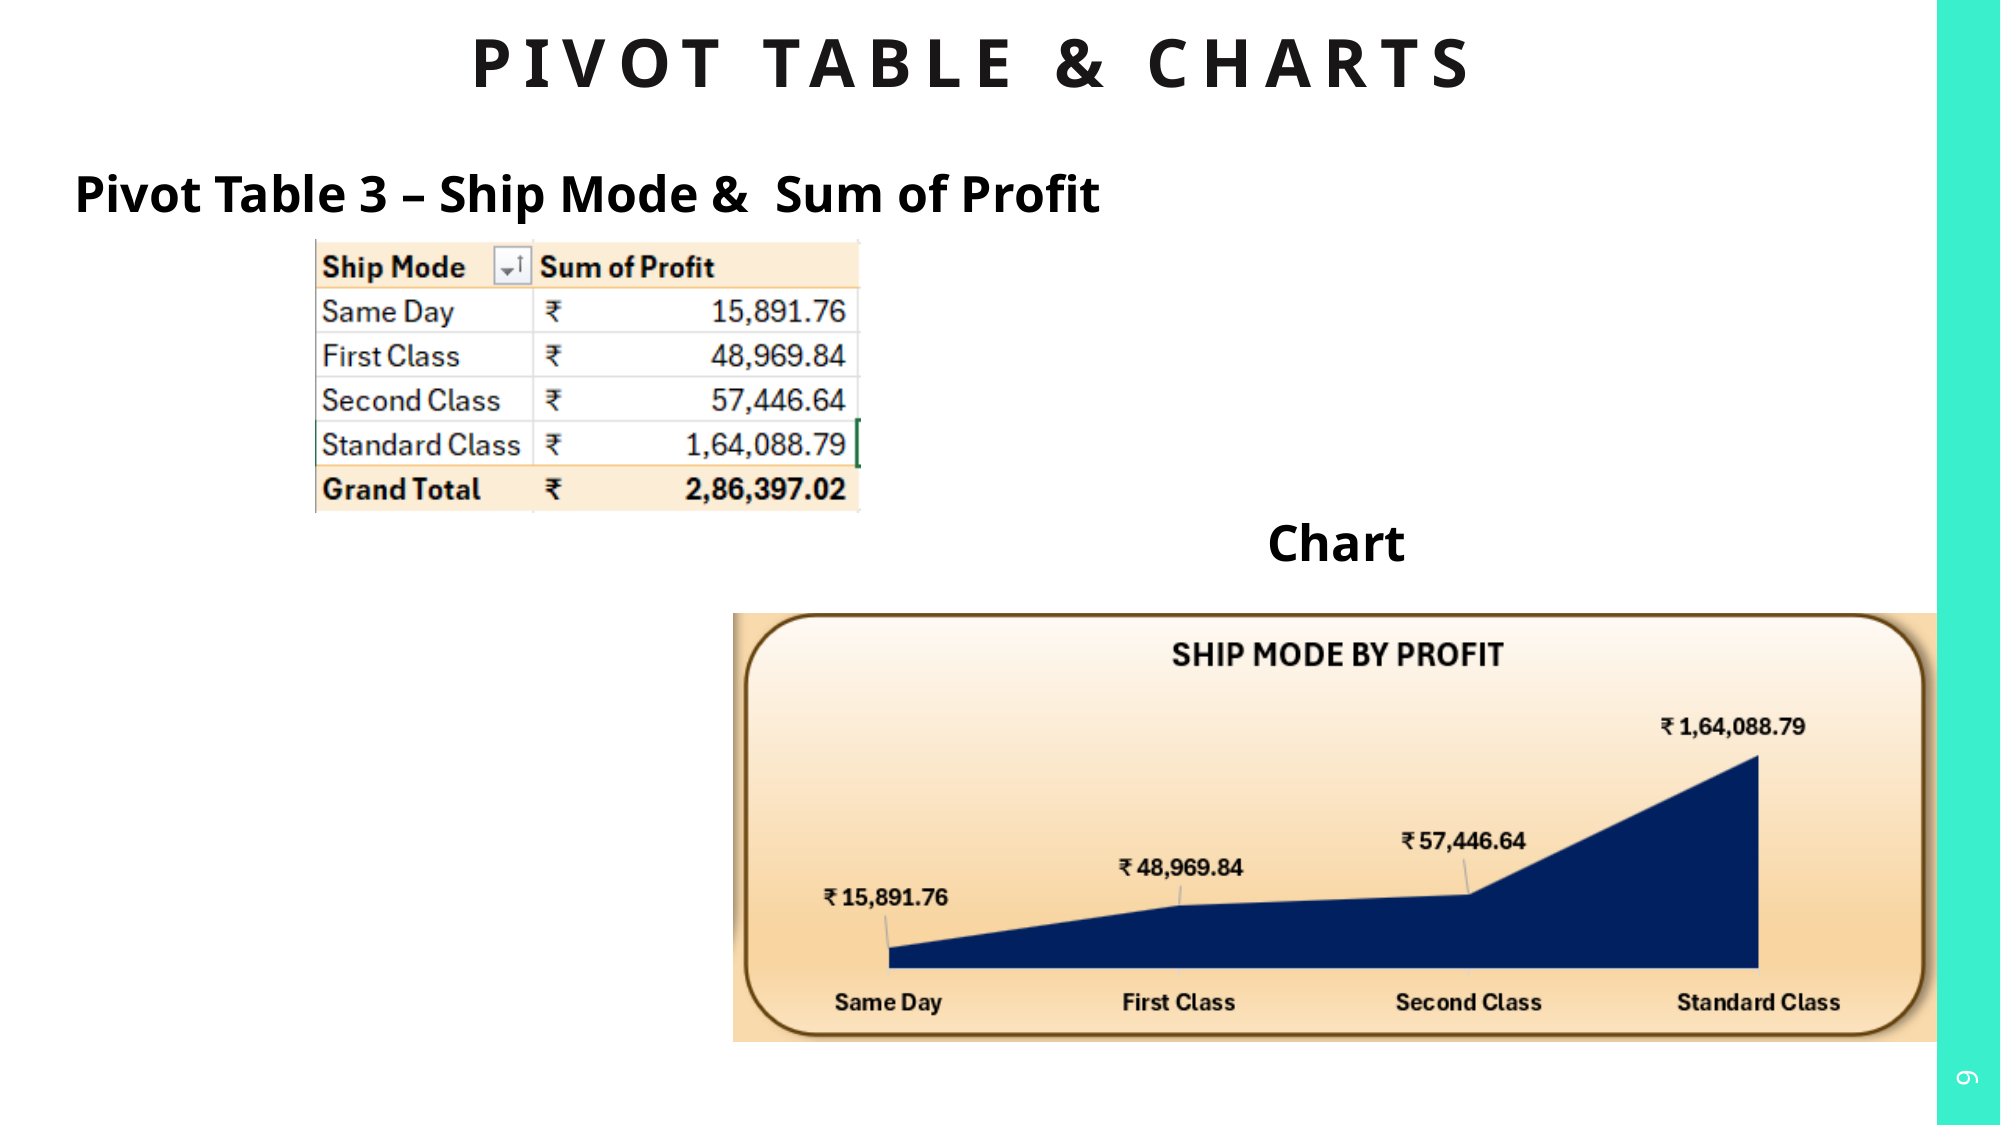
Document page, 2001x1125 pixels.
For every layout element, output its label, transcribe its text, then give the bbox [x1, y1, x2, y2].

title Pivot table & charts [139, 29, 1800, 105]
text_box Chart [1253, 475, 1420, 572]
slide_number 9 [1937, 1032, 2000, 1125]
picture [315, 239, 861, 513]
text_box Pivot Table 3 – Ship Mode & Sum of Profit [25, 125, 1151, 223]
picture [733, 613, 1937, 1042]
